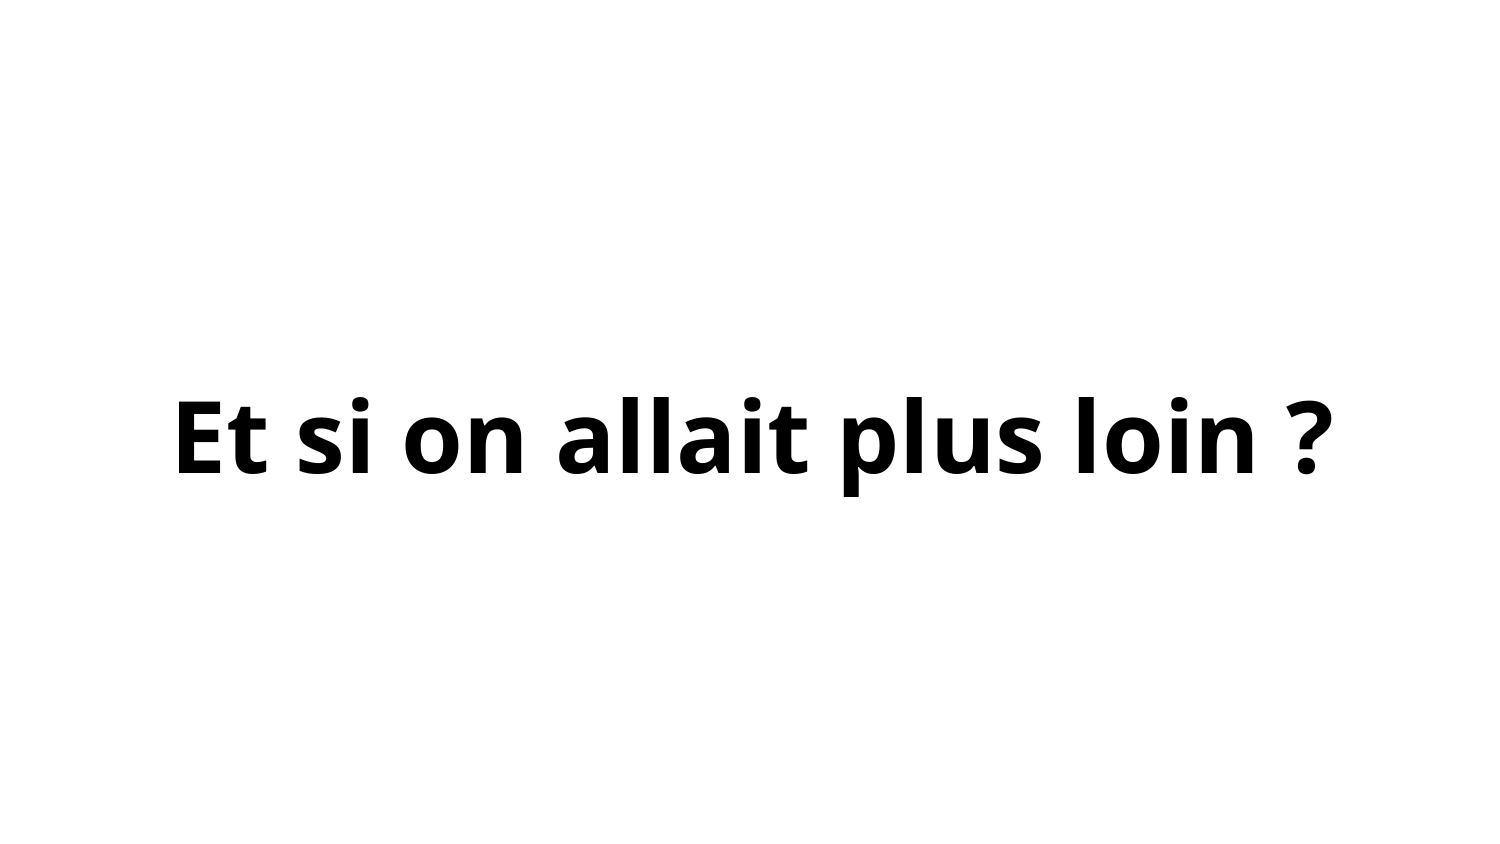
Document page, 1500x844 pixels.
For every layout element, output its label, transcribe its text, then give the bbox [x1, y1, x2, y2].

text_box Et si on allait plus loin ? [47, 43, 1459, 824]
